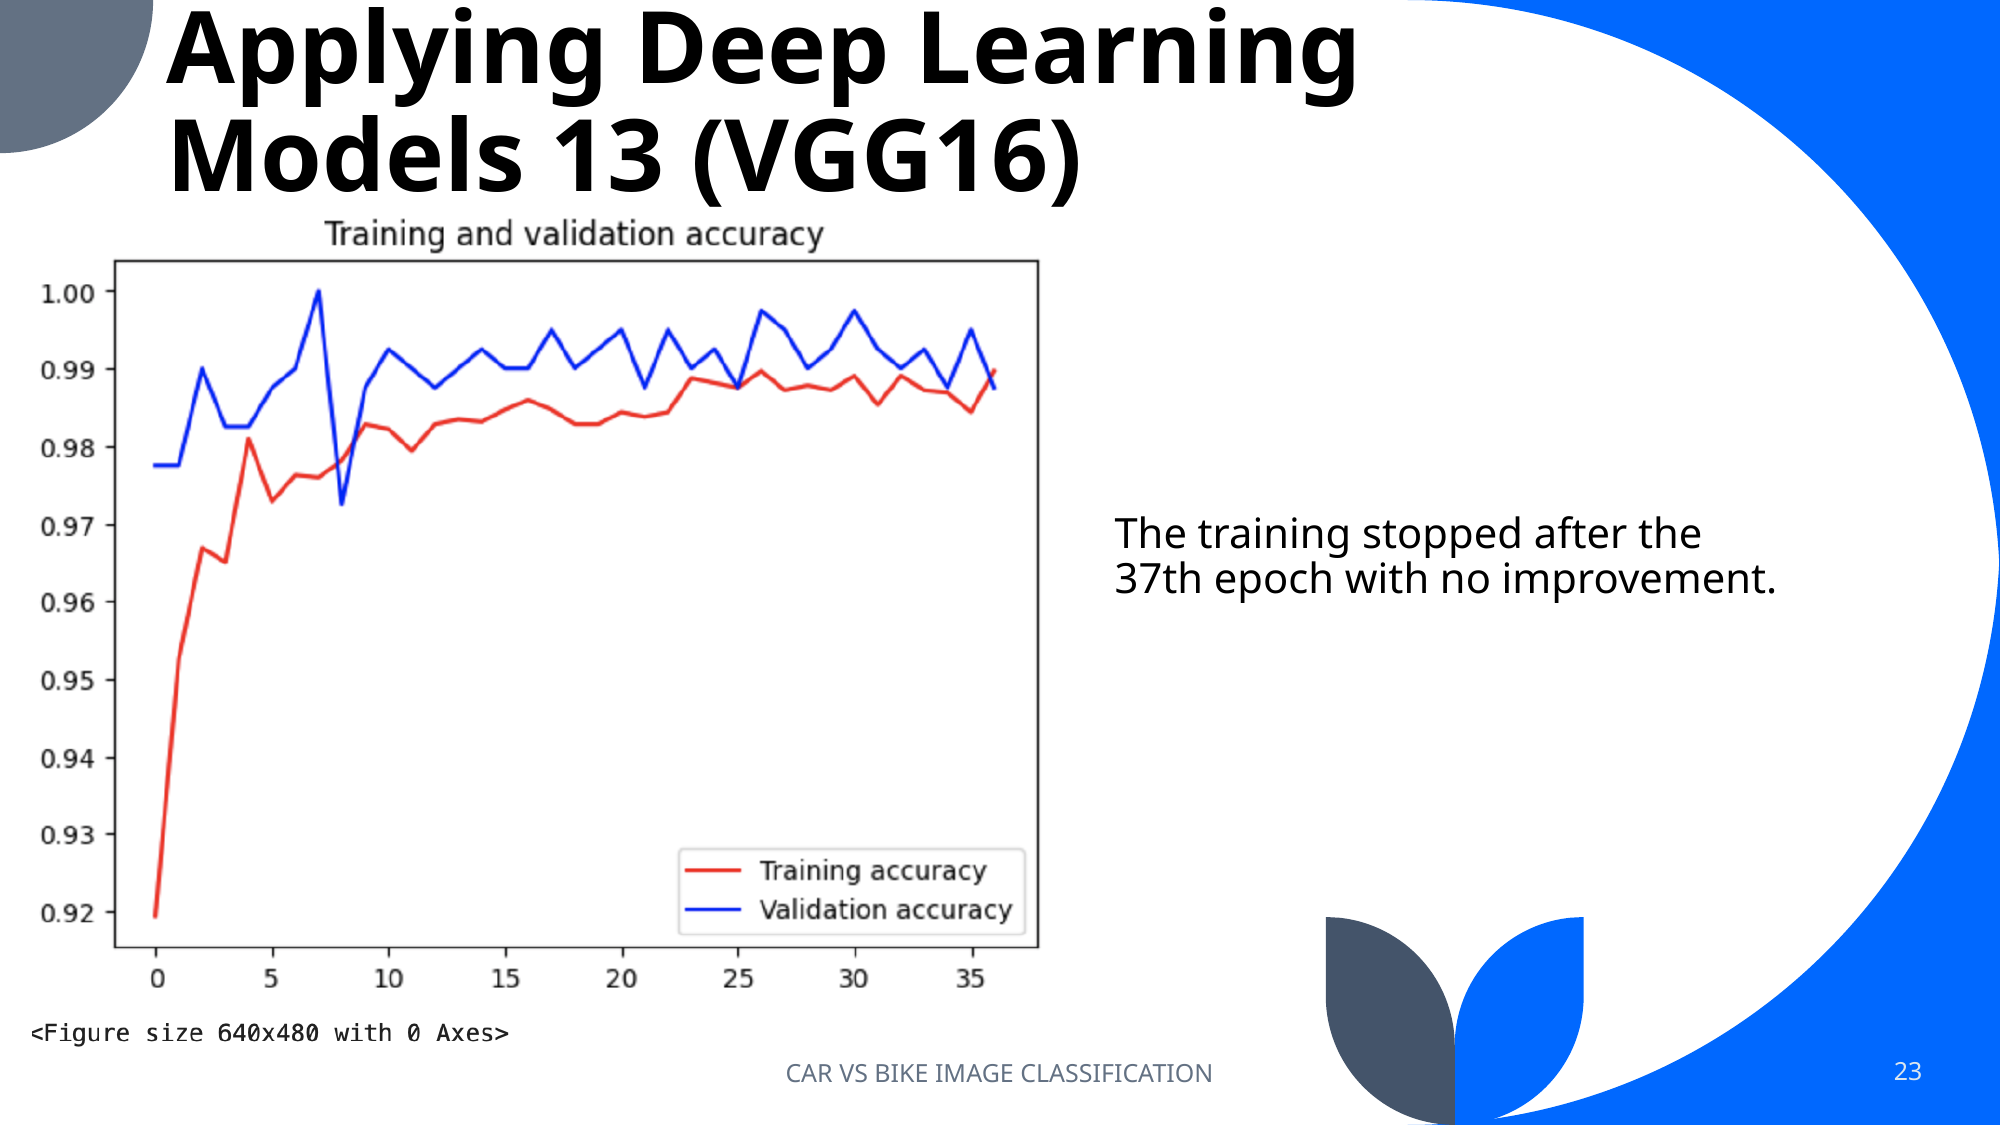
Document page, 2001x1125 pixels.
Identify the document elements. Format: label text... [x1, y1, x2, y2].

footer CAR VS BIKE IMAGE CLASSIFICATION [662, 1042, 1338, 1103]
list The training stopped after the 37th epoch with no improvement. [1099, 505, 1816, 619]
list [32, 218, 1043, 1054]
title Applying Deep Learning Models 13 (VGG16) [151, 10, 1627, 221]
slide_number 23 [1665, 1042, 1938, 1103]
